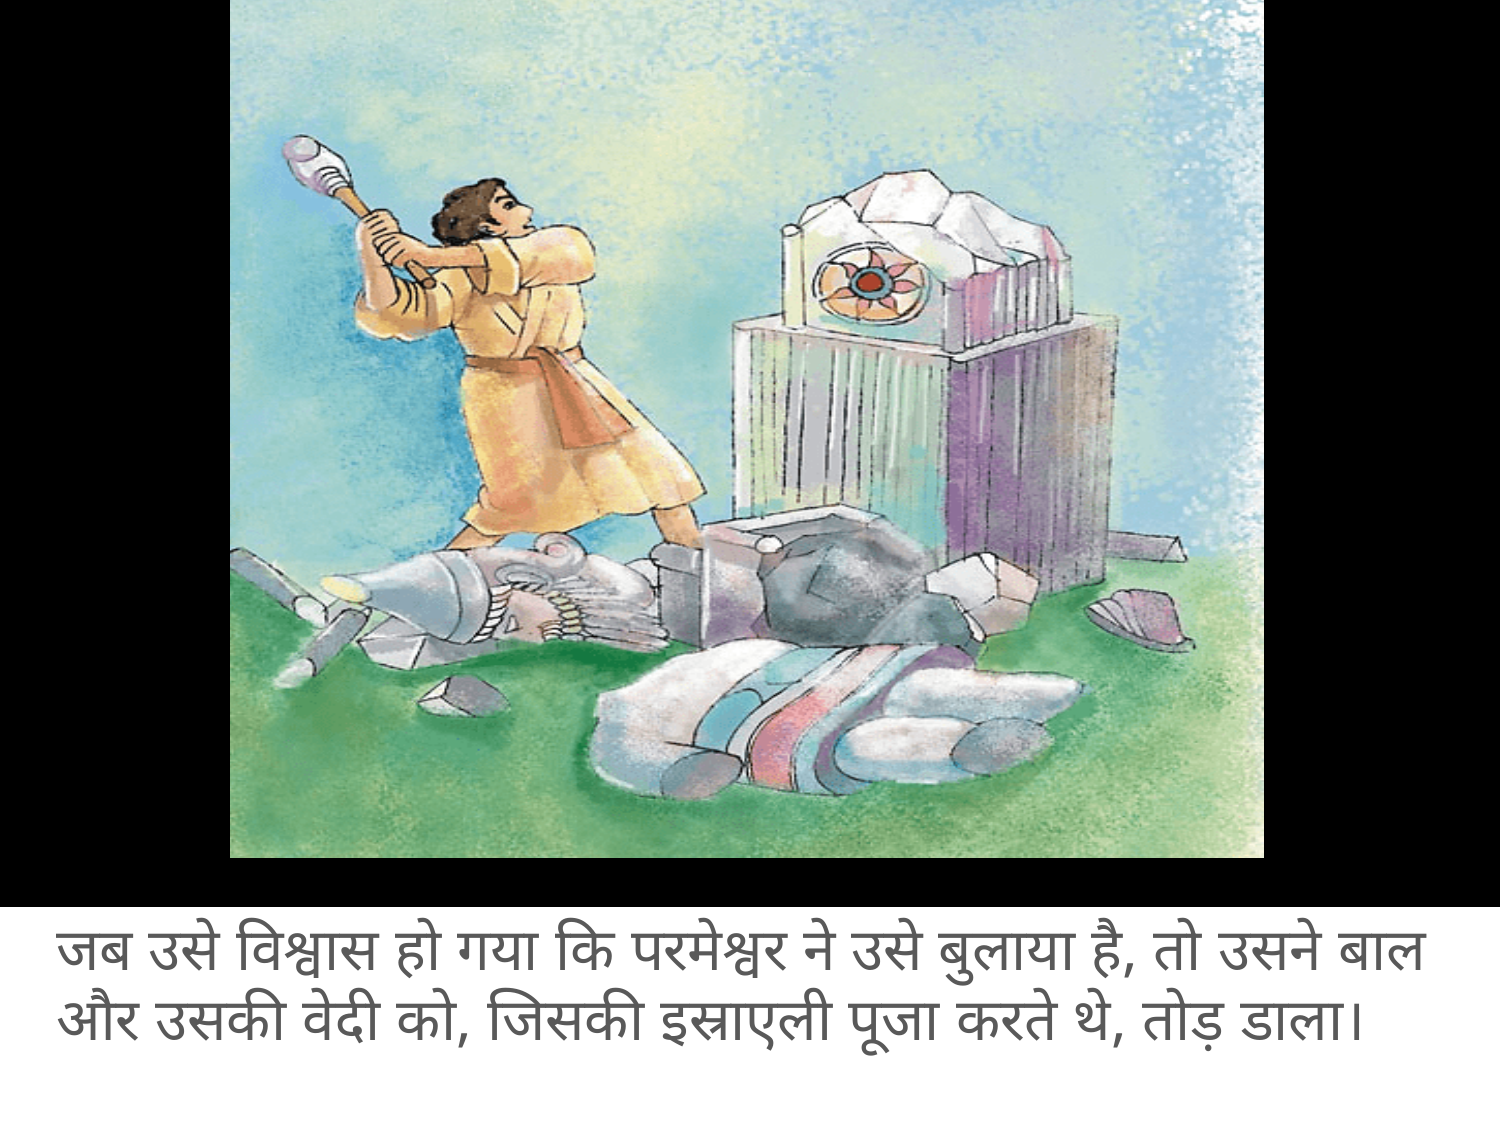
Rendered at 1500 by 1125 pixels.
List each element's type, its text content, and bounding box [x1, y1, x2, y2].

text_box [0, 0, 1500, 907]
text_box जब उसे विश्वास हो गया कि परमेश्वर ने उसे बुलाया है, तो उसने बाल और उसकी वेदी को, जिसकी इस्राएली पूजा करते थे, तोड़ डाला। [41, 905, 1500, 1060]
picture [230, 0, 1265, 858]
